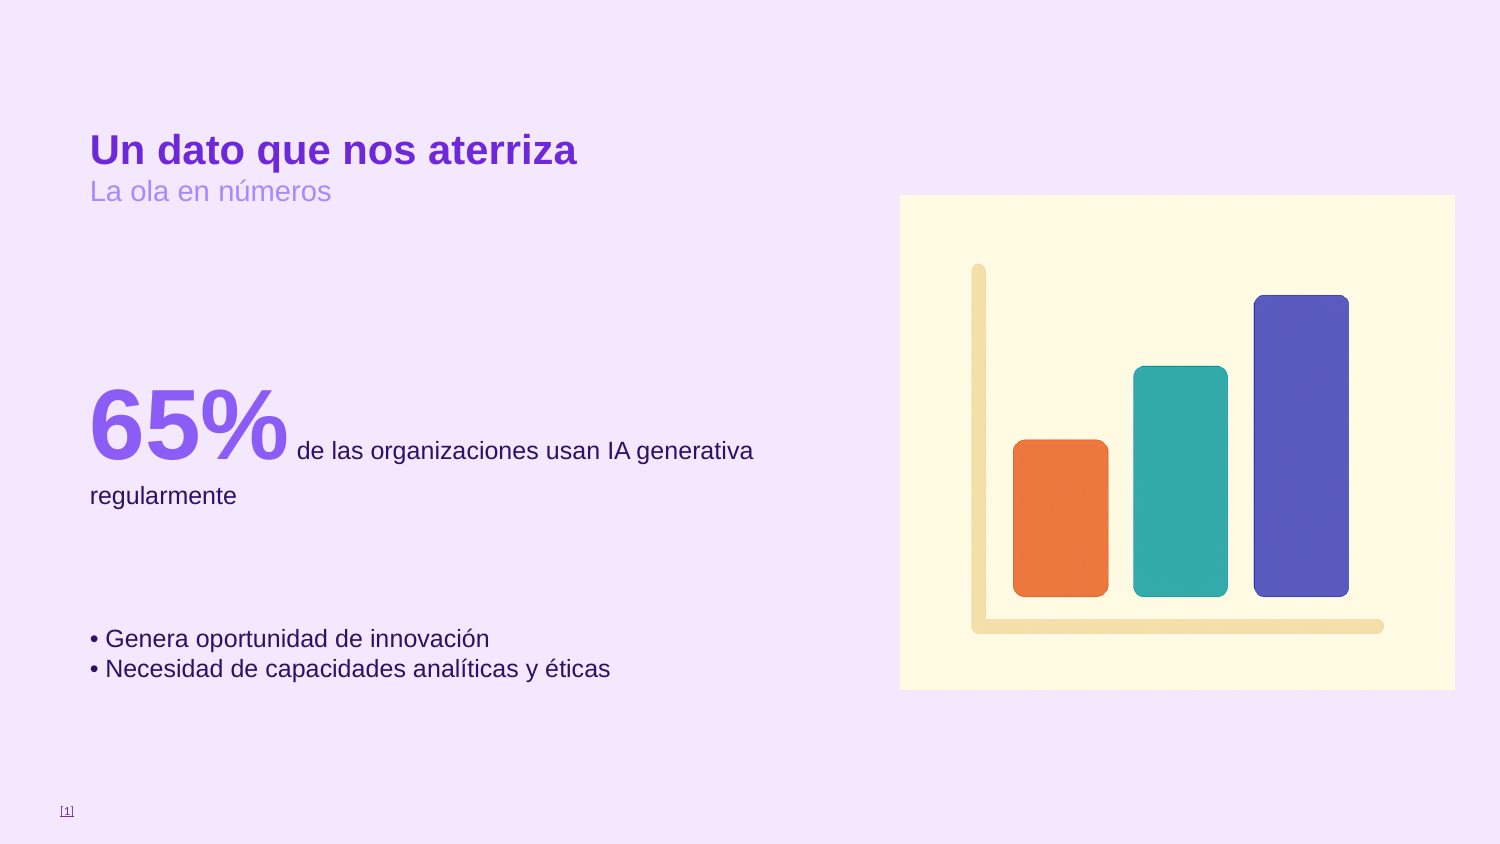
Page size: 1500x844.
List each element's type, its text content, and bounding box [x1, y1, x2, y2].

text_box [1] [59, 791, 1440, 829]
text_box Un dato que nos aterriza La ola en números [74, 89, 900, 240]
picture [899, 194, 1455, 690]
text_box 65% de las organizaciones usan IA generativa regularmente [74, 344, 870, 525]
text_box • Genera oportunidad de innovación • Necesidad de capacidades analíticas y éticas [74, 539, 870, 765]
